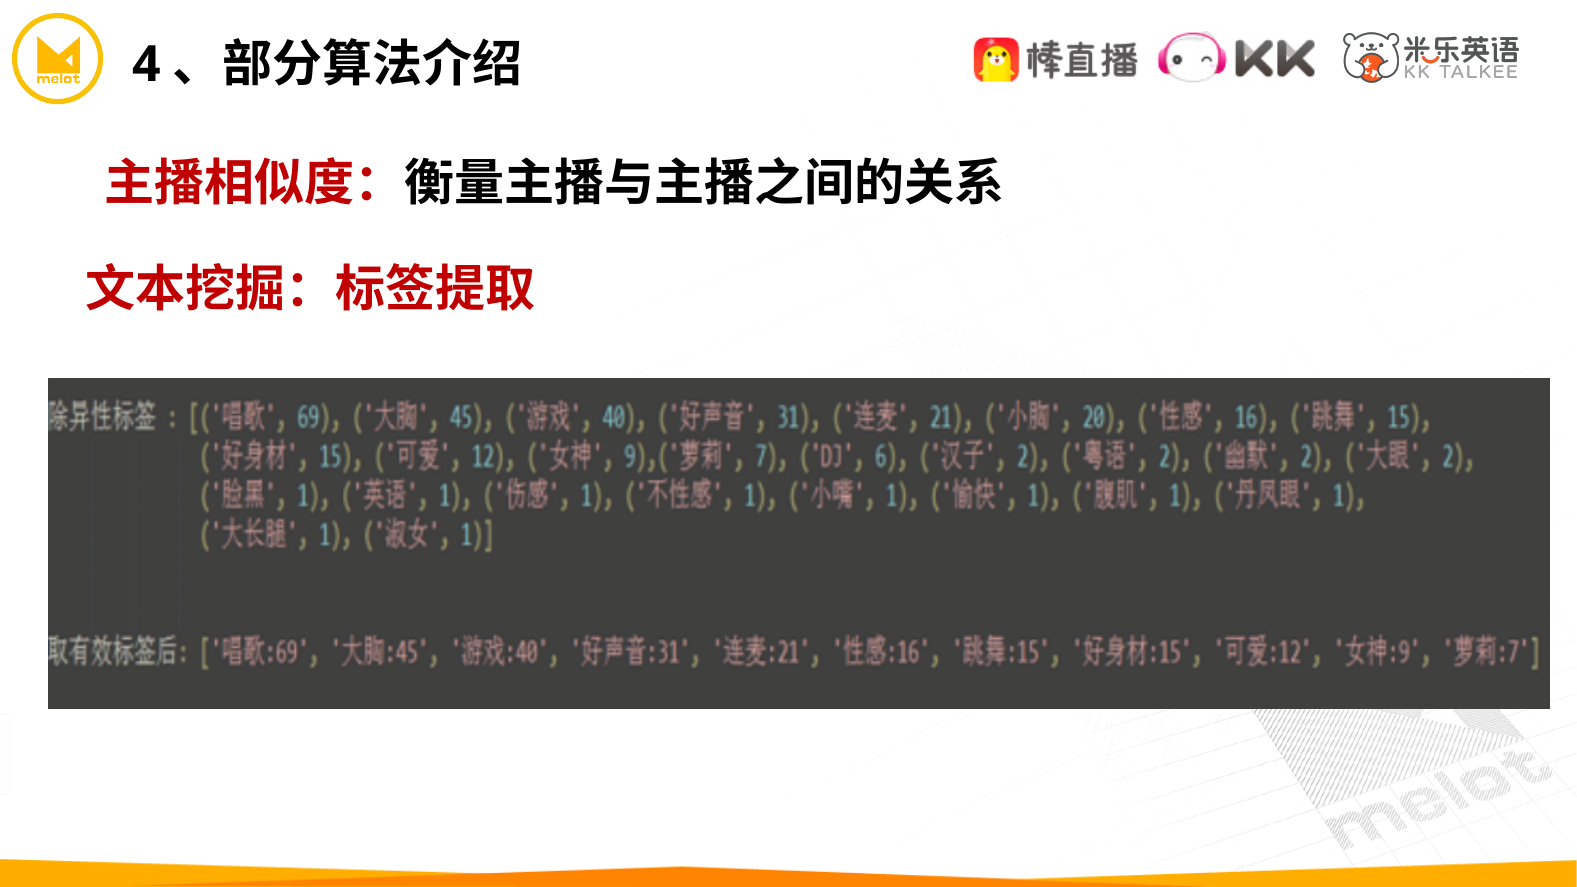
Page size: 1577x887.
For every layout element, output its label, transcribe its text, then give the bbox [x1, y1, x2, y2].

text_box 4、部分算法介绍 [120, 11, 933, 111]
picture [0, 0, 1577, 887]
text_box 文本挖掘：标签提取 [74, 234, 973, 340]
text_box 主播相似度：衡量主播与主播之间的关系 [90, 143, 1020, 218]
